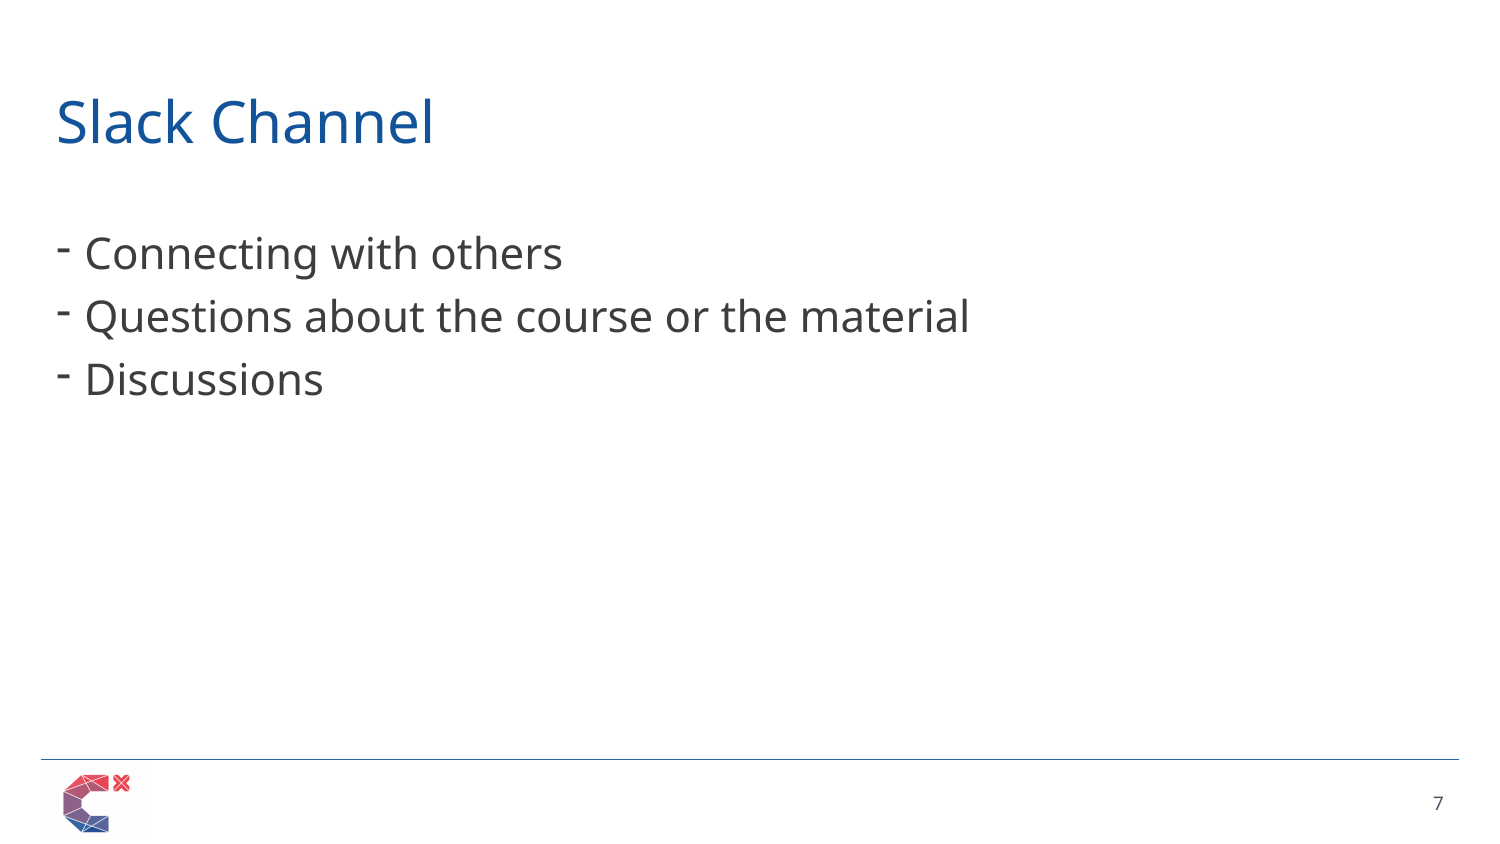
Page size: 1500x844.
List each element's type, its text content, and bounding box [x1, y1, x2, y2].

title Slack Channel [41, 43, 1459, 207]
list Connecting with others Questions about the course or the material Discussions [41, 224, 1459, 744]
picture [41, 767, 149, 837]
